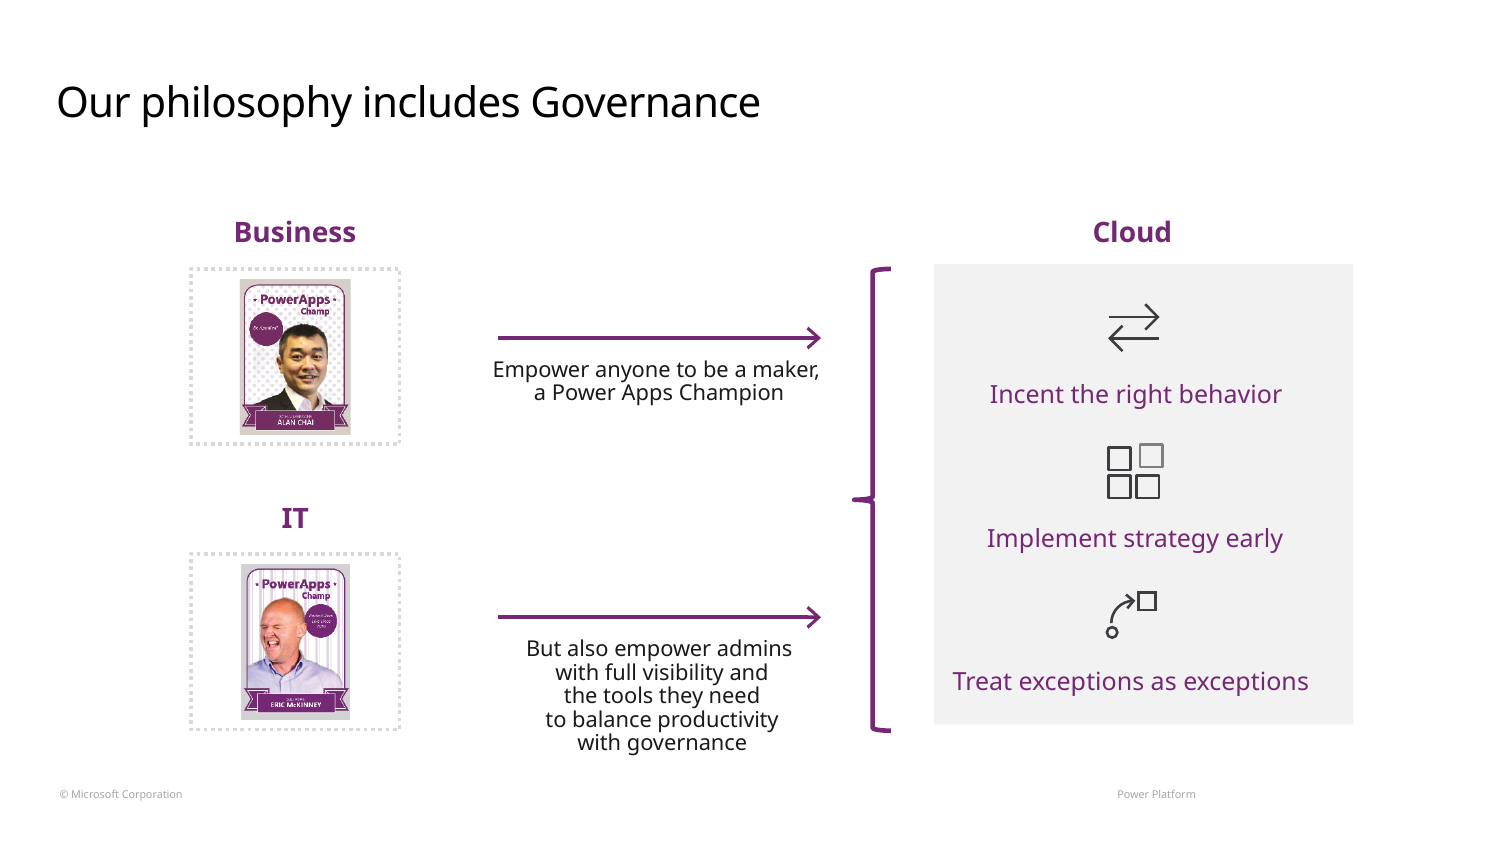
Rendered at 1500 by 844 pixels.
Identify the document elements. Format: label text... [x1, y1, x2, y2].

footer © Microsoft Corporation Power Platform [44, 793, 1471, 809]
picture [239, 278, 351, 435]
text_box Empower anyone to be a maker, a Power Apps Champion [492, 358, 827, 406]
text_box [853, 268, 891, 732]
title Our philosophy includes Governance [56, 76, 1448, 127]
text_box Incent the right behavior [989, 378, 1283, 409]
text_box [1106, 627, 1118, 638]
text_box [1109, 305, 1158, 329]
text_box Business [190, 214, 400, 249]
text_box Implement strategy early [987, 526, 1284, 554]
text_box [933, 263, 1354, 725]
text_box Cloud [1028, 214, 1237, 249]
text_box IT [190, 500, 400, 534]
text_box [190, 553, 400, 730]
text_box [1109, 326, 1158, 351]
picture [240, 564, 350, 720]
text_box Treat exceptions as exceptions [952, 665, 1310, 696]
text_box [1107, 444, 1163, 499]
text_box [1111, 594, 1134, 624]
text_box But also empower admins with full visibility and the tools they need to balance productivity with governance [526, 637, 793, 756]
text_box [190, 268, 400, 445]
text_box [1138, 592, 1156, 610]
